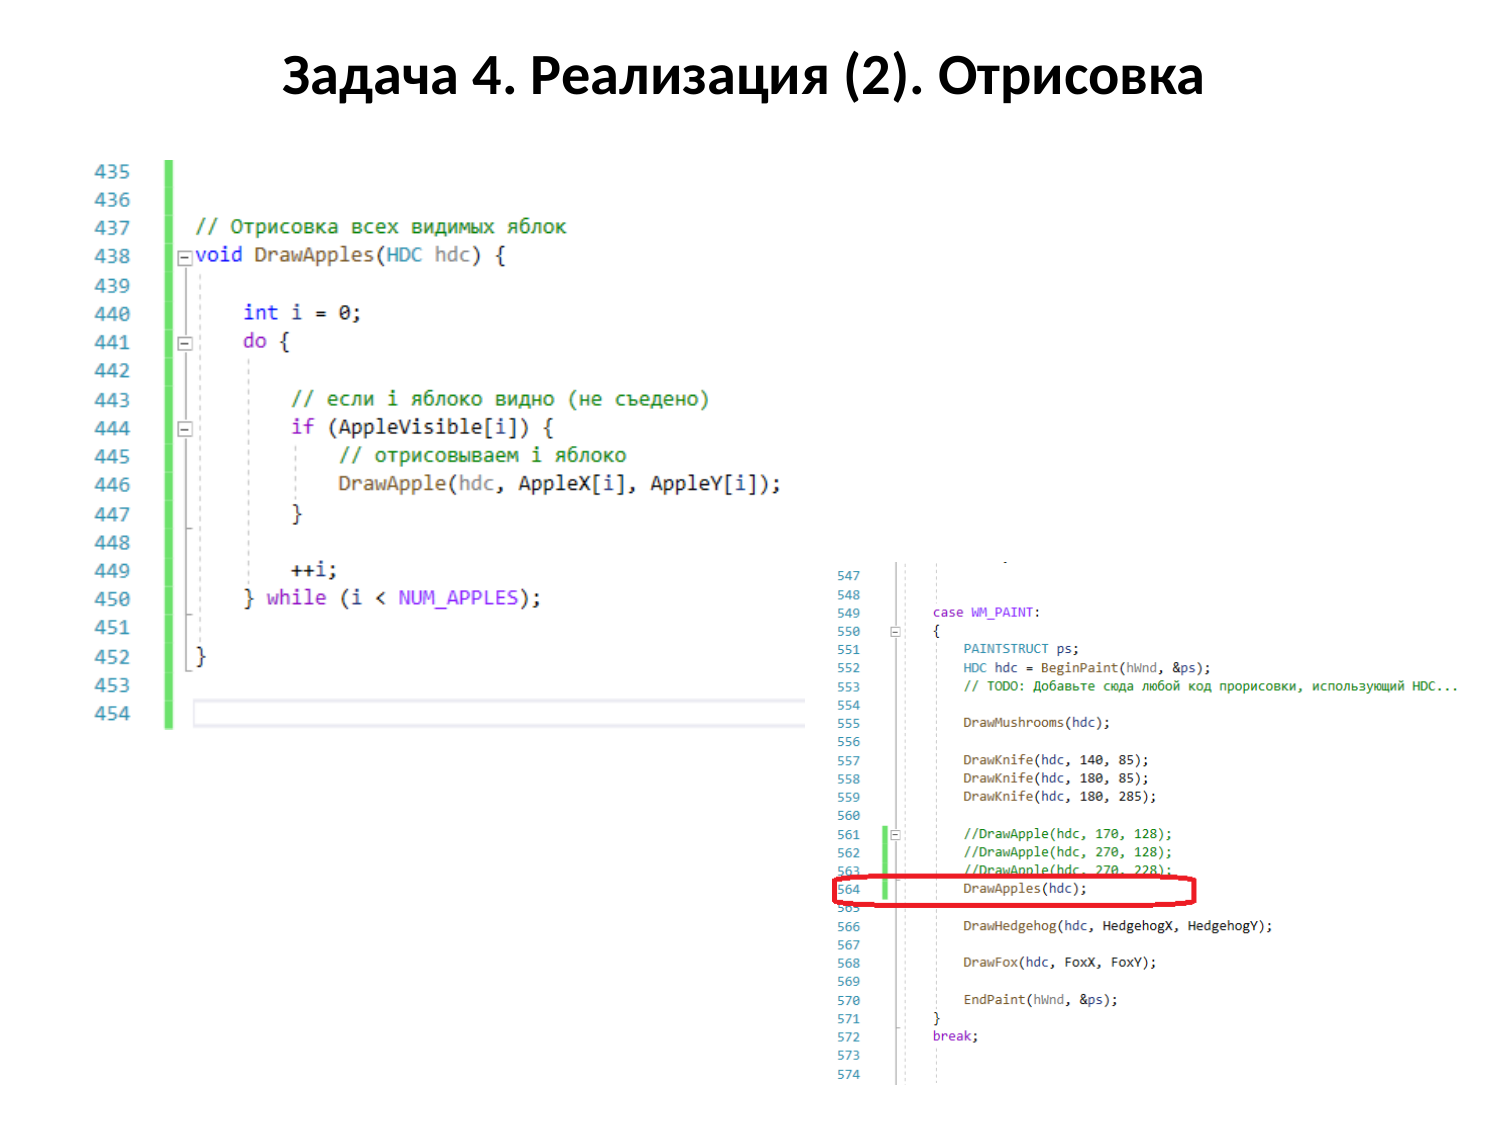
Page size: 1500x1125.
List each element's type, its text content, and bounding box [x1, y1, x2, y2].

picture [76, 160, 805, 730]
title Задача 4. Реализация (2). Отрисовка [29, 19, 1459, 124]
picture [831, 562, 1464, 1085]
